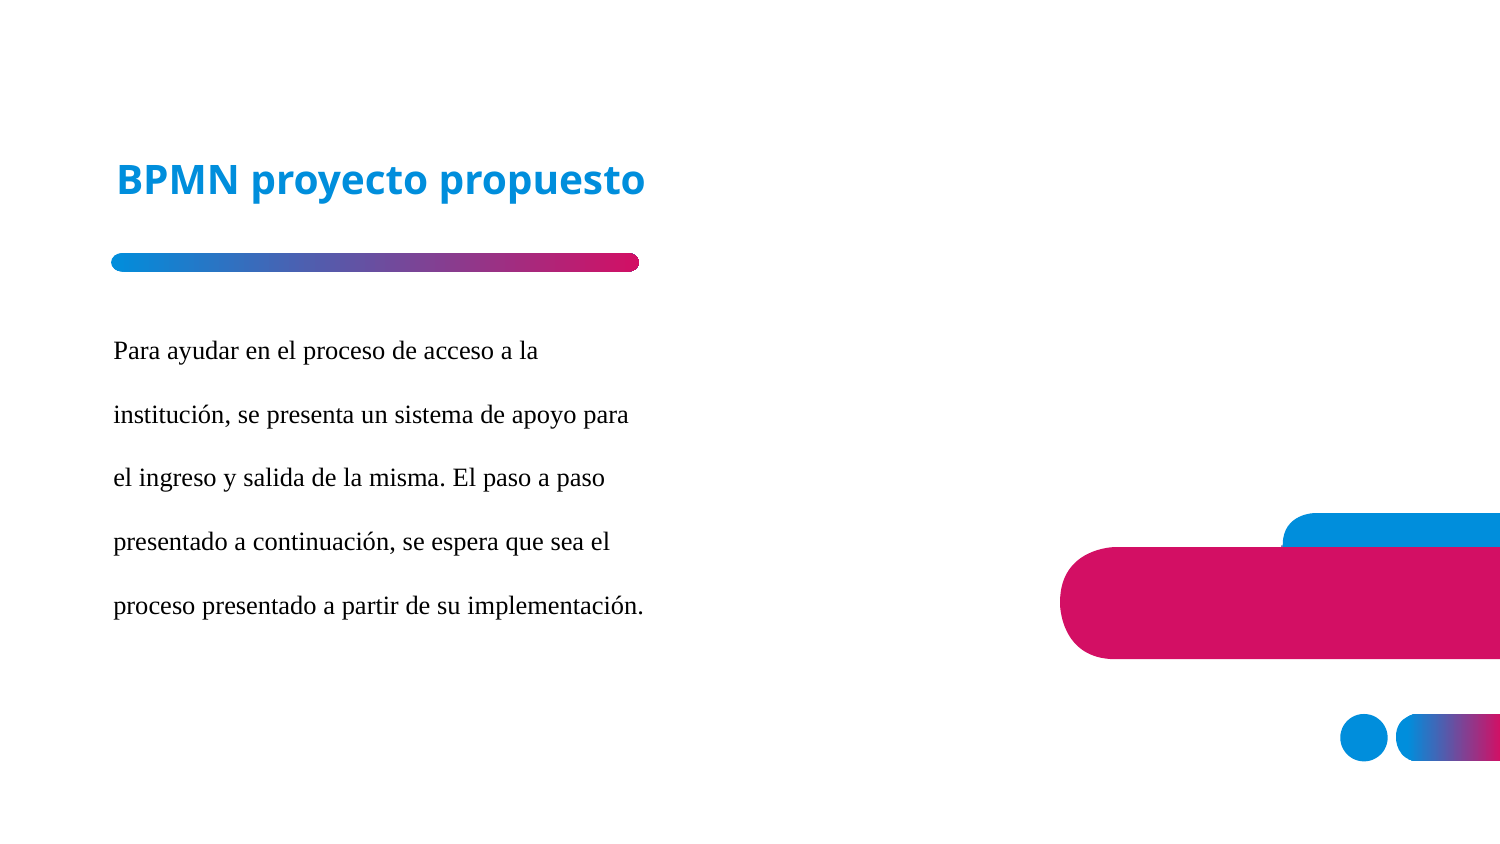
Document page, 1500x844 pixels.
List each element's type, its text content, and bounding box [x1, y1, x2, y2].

title BPMN proyecto propuesto [104, 133, 659, 230]
list Para ayudar en el proceso de acceso a la institución, se presenta un sistema de apoyo para el ingreso y salida de la misma. El paso a paso presentado a continuación, se espera que sea el proceso presentado a partir de su implementación. [102, 295, 662, 689]
